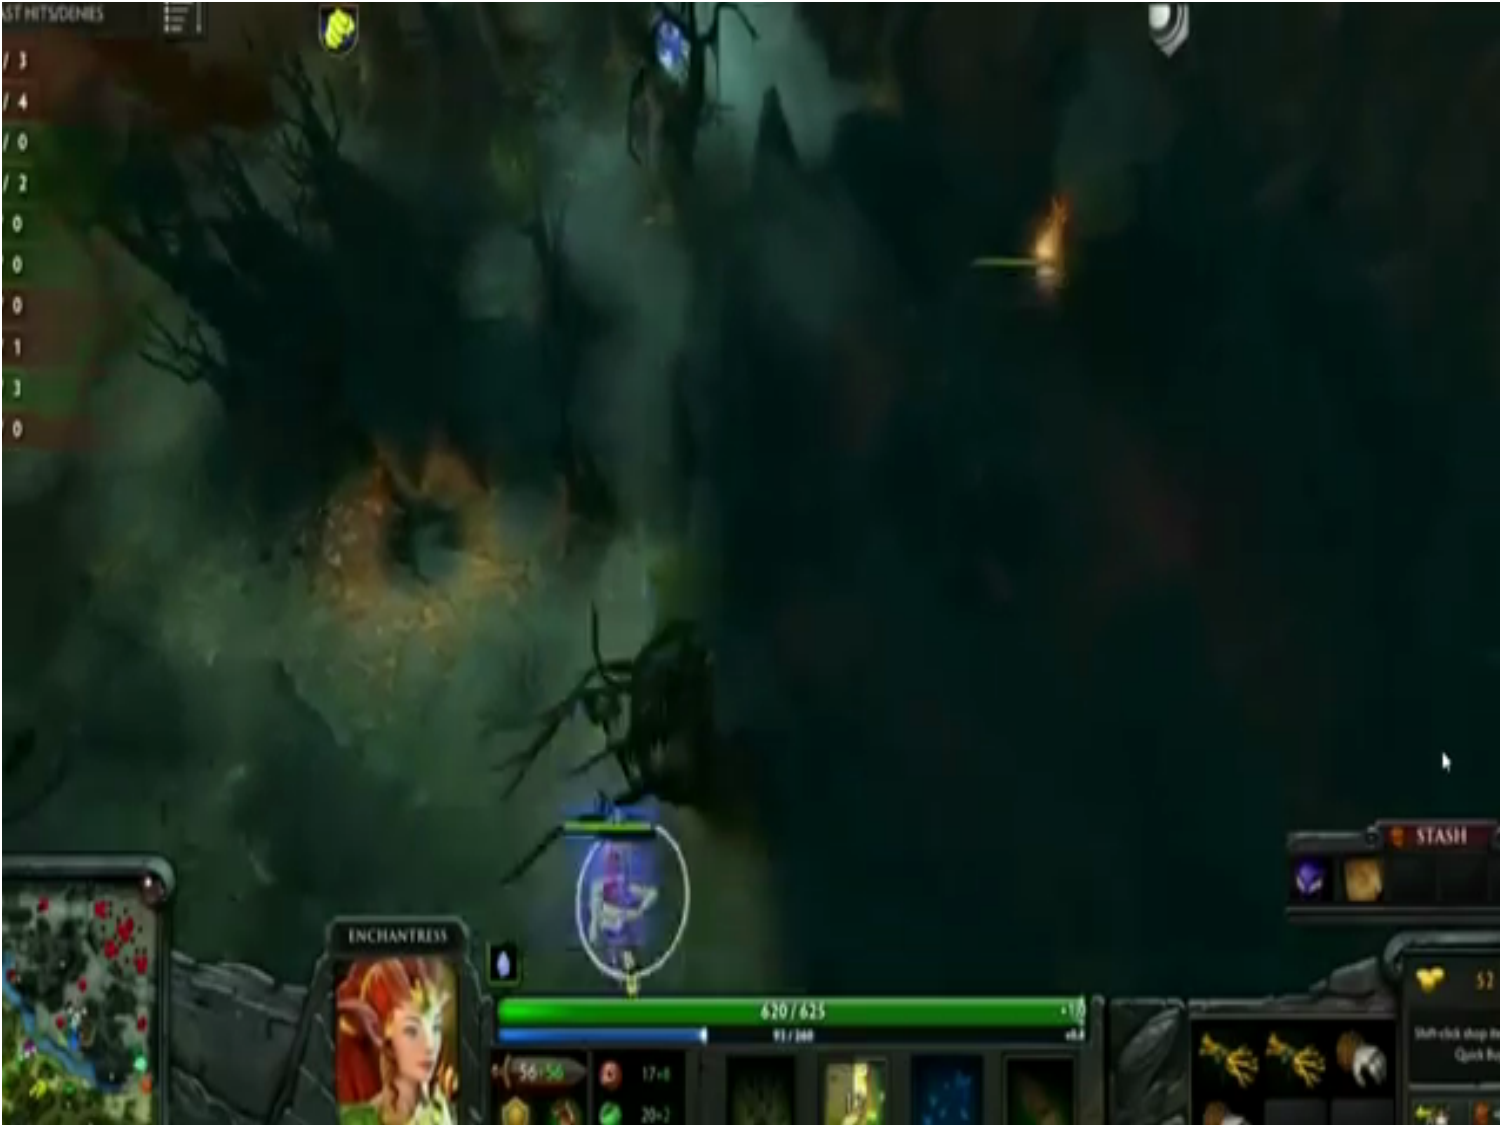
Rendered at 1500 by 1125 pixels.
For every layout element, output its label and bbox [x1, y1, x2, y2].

list [1, 1, 1500, 1125]
